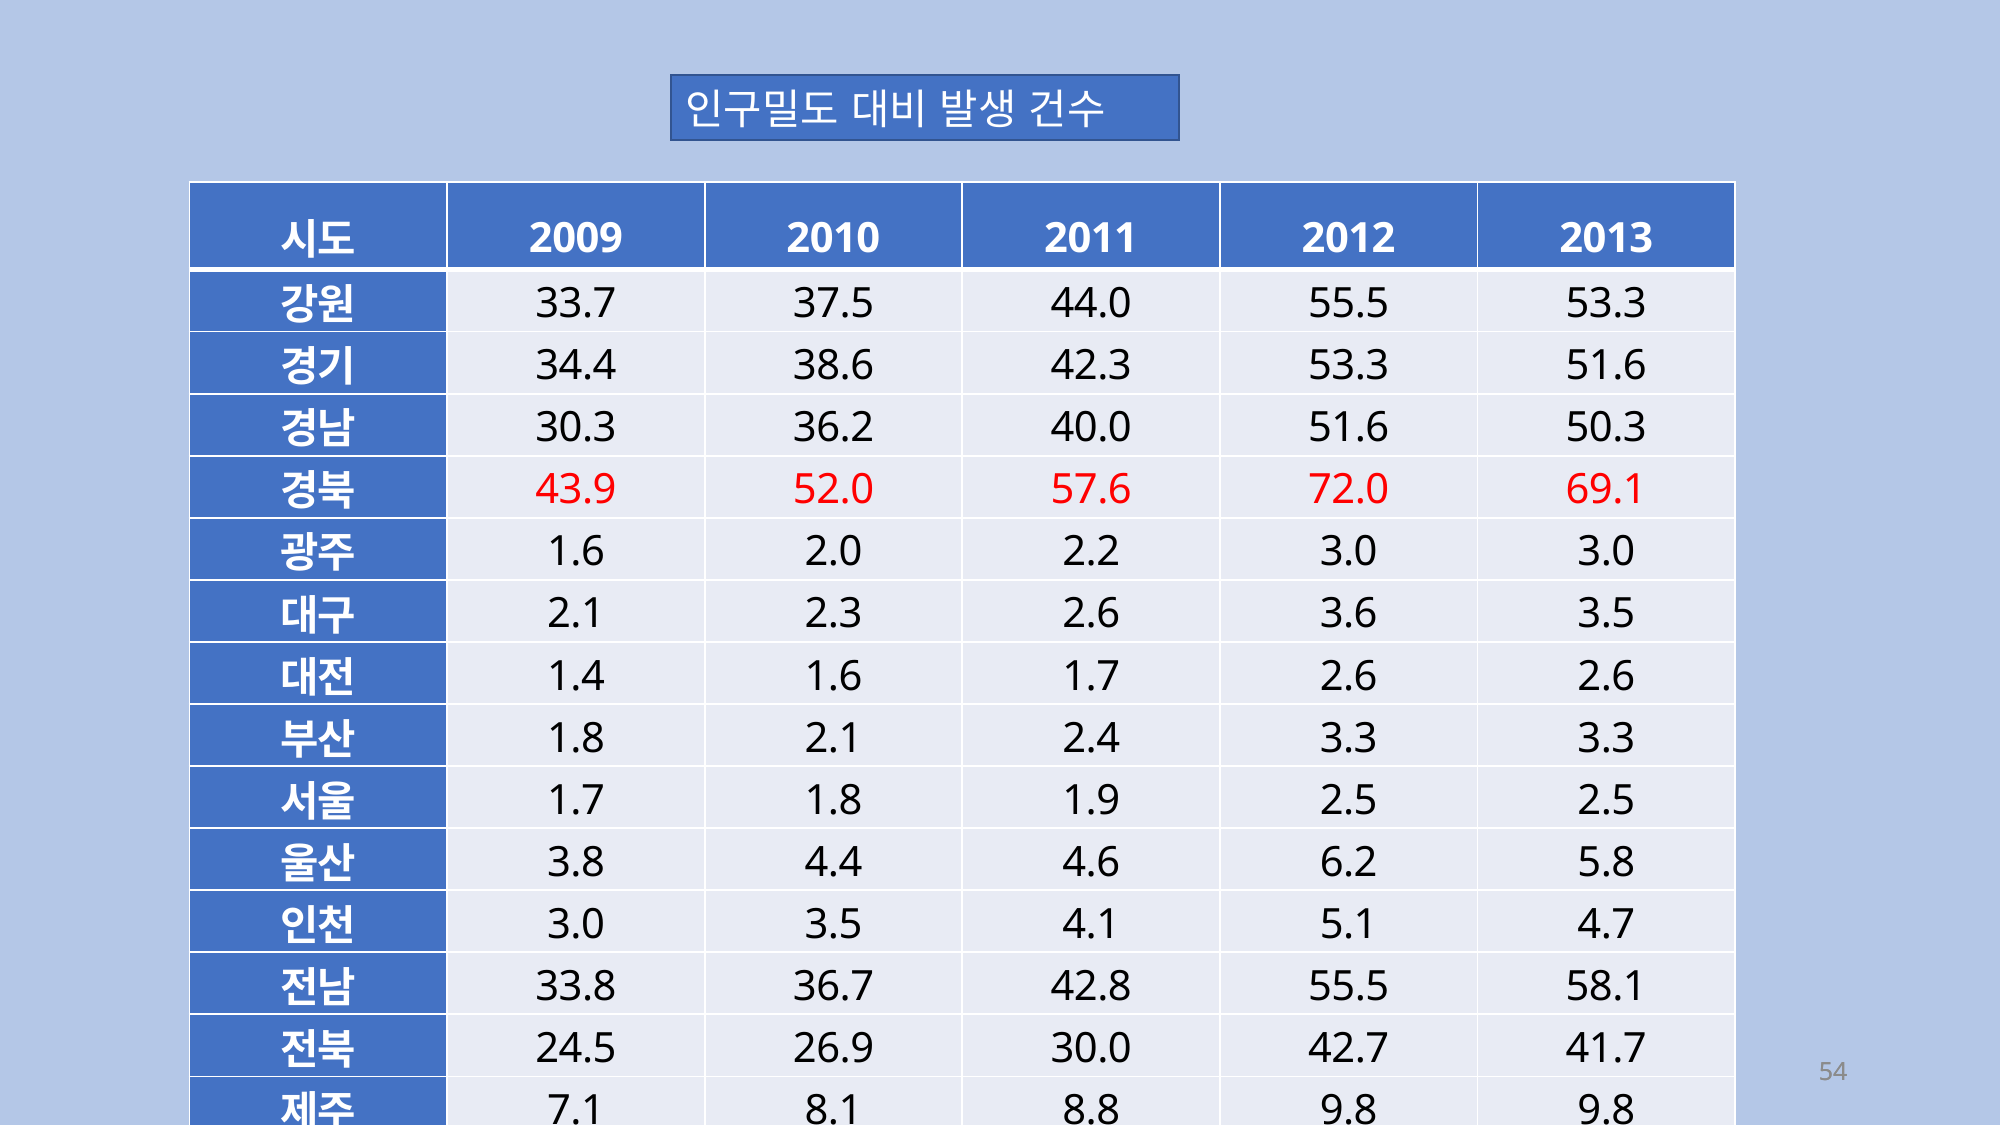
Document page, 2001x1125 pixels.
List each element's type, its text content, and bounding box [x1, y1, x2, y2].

table_cell 전남 [190, 953, 446, 1013]
table_cell 24.5 [448, 1015, 704, 1076]
table_cell 울산 [190, 829, 446, 889]
table_cell 1.8 [706, 767, 961, 827]
table_cell 37.5 [706, 272, 961, 331]
table_cell 30.3 [448, 395, 704, 455]
table_cell 26.9 [706, 1015, 961, 1076]
table_cell 3.5 [706, 891, 961, 951]
table_cell 2.6 [1478, 643, 1734, 703]
table_cell 3.5 [1478, 581, 1734, 641]
table_cell 2.6 [963, 581, 1219, 641]
table_cell 1.9 [963, 767, 1219, 827]
table_cell 7.1 [448, 1077, 704, 1125]
table_cell 1.8 [448, 705, 704, 765]
table_cell 1.6 [706, 643, 961, 703]
table_cell 33.7 [448, 272, 704, 331]
table_cell 36.7 [706, 953, 961, 1013]
table_cell 4.6 [963, 829, 1219, 889]
table_cell 3.3 [1221, 705, 1477, 765]
table_cell 58.1 [1478, 953, 1734, 1013]
table_cell 1.7 [963, 643, 1219, 703]
table_cell 2.3 [706, 581, 961, 641]
table_cell 53.3 [1478, 272, 1734, 331]
table_cell 38.6 [706, 332, 961, 393]
table_cell 69.1 [1478, 457, 1734, 517]
table_cell 53.3 [1221, 332, 1477, 393]
table_cell 3.6 [1221, 581, 1477, 641]
table_cell 2.4 [963, 705, 1219, 765]
table_cell 4.7 [1478, 891, 1734, 951]
table_cell 34.4 [448, 332, 704, 393]
table_cell 2.2 [963, 519, 1219, 579]
table_cell 42.8 [963, 953, 1219, 1013]
table_cell 2.5 [1221, 767, 1477, 827]
table_cell 50.3 [1478, 395, 1734, 455]
table_cell 대구 [190, 581, 446, 641]
table_cell 1.4 [448, 643, 704, 703]
table_cell 제주 [190, 1077, 446, 1125]
table_cell 44.0 [963, 272, 1219, 331]
table_cell 6.2 [1221, 829, 1477, 889]
table_cell 57.6 [963, 457, 1219, 517]
table_cell 8.1 [706, 1077, 961, 1125]
table_cell 3.0 [1478, 519, 1734, 579]
table_cell 3.8 [448, 829, 704, 889]
table_cell 2.1 [706, 705, 961, 765]
text_box [0, 0, 2000, 75]
table_cell 인천 [190, 891, 446, 951]
table_header 2009 [448, 183, 704, 267]
table_cell 42.7 [1221, 1015, 1477, 1076]
table_cell 3.0 [448, 891, 704, 951]
table_cell 경기 [190, 332, 446, 393]
table_cell 4.4 [706, 829, 961, 889]
text_box 인구밀도 대비 발생 건수 [670, 74, 1180, 141]
table_cell 30.0 [963, 1015, 1219, 1076]
table_cell 3.3 [1478, 705, 1734, 765]
table_cell 경남 [190, 395, 446, 455]
table_header 2010 [706, 183, 961, 267]
table_header 2011 [963, 183, 1219, 267]
table_cell 5.8 [1478, 829, 1734, 889]
table_cell 36.2 [706, 395, 961, 455]
table_cell 52.0 [706, 457, 961, 517]
table_cell 대전 [190, 643, 446, 703]
table_header 2012 [1221, 183, 1477, 267]
table_cell 1.7 [448, 767, 704, 827]
table_cell 43.9 [448, 457, 704, 517]
table_cell 33.8 [448, 953, 704, 1013]
text_box 54 [1736, 1042, 1863, 1103]
table_cell 9.8 [1478, 1077, 1734, 1125]
table_cell 41.7 [1478, 1015, 1734, 1076]
table_cell 42.3 [963, 332, 1219, 393]
table_header 2013 [1478, 183, 1734, 267]
table_cell 4.1 [963, 891, 1219, 951]
table_cell 2.5 [1478, 767, 1734, 827]
table_cell 부산 [190, 705, 446, 765]
table_cell 1.6 [448, 519, 704, 579]
table_cell 3.0 [1221, 519, 1477, 579]
table_cell 51.6 [1478, 332, 1734, 393]
table_cell 72.0 [1221, 457, 1477, 517]
table_cell 2.1 [448, 581, 704, 641]
table_cell 40.0 [963, 395, 1219, 455]
table_cell 전북 [190, 1015, 446, 1076]
table_cell 5.1 [1221, 891, 1477, 951]
table_cell 55.5 [1221, 953, 1477, 1013]
table_cell 2.0 [706, 519, 961, 579]
table_cell 강원 [190, 272, 446, 331]
table_cell 경북 [190, 457, 446, 517]
table_cell 51.6 [1221, 395, 1477, 455]
table_cell 서울 [190, 767, 446, 827]
table_header 시도 [190, 183, 446, 267]
table_cell 광주 [190, 519, 446, 579]
table_cell 9.8 [1221, 1077, 1477, 1125]
table_cell 2.6 [1221, 643, 1477, 703]
table_cell 55.5 [1221, 272, 1477, 331]
table_cell 8.8 [963, 1077, 1219, 1125]
